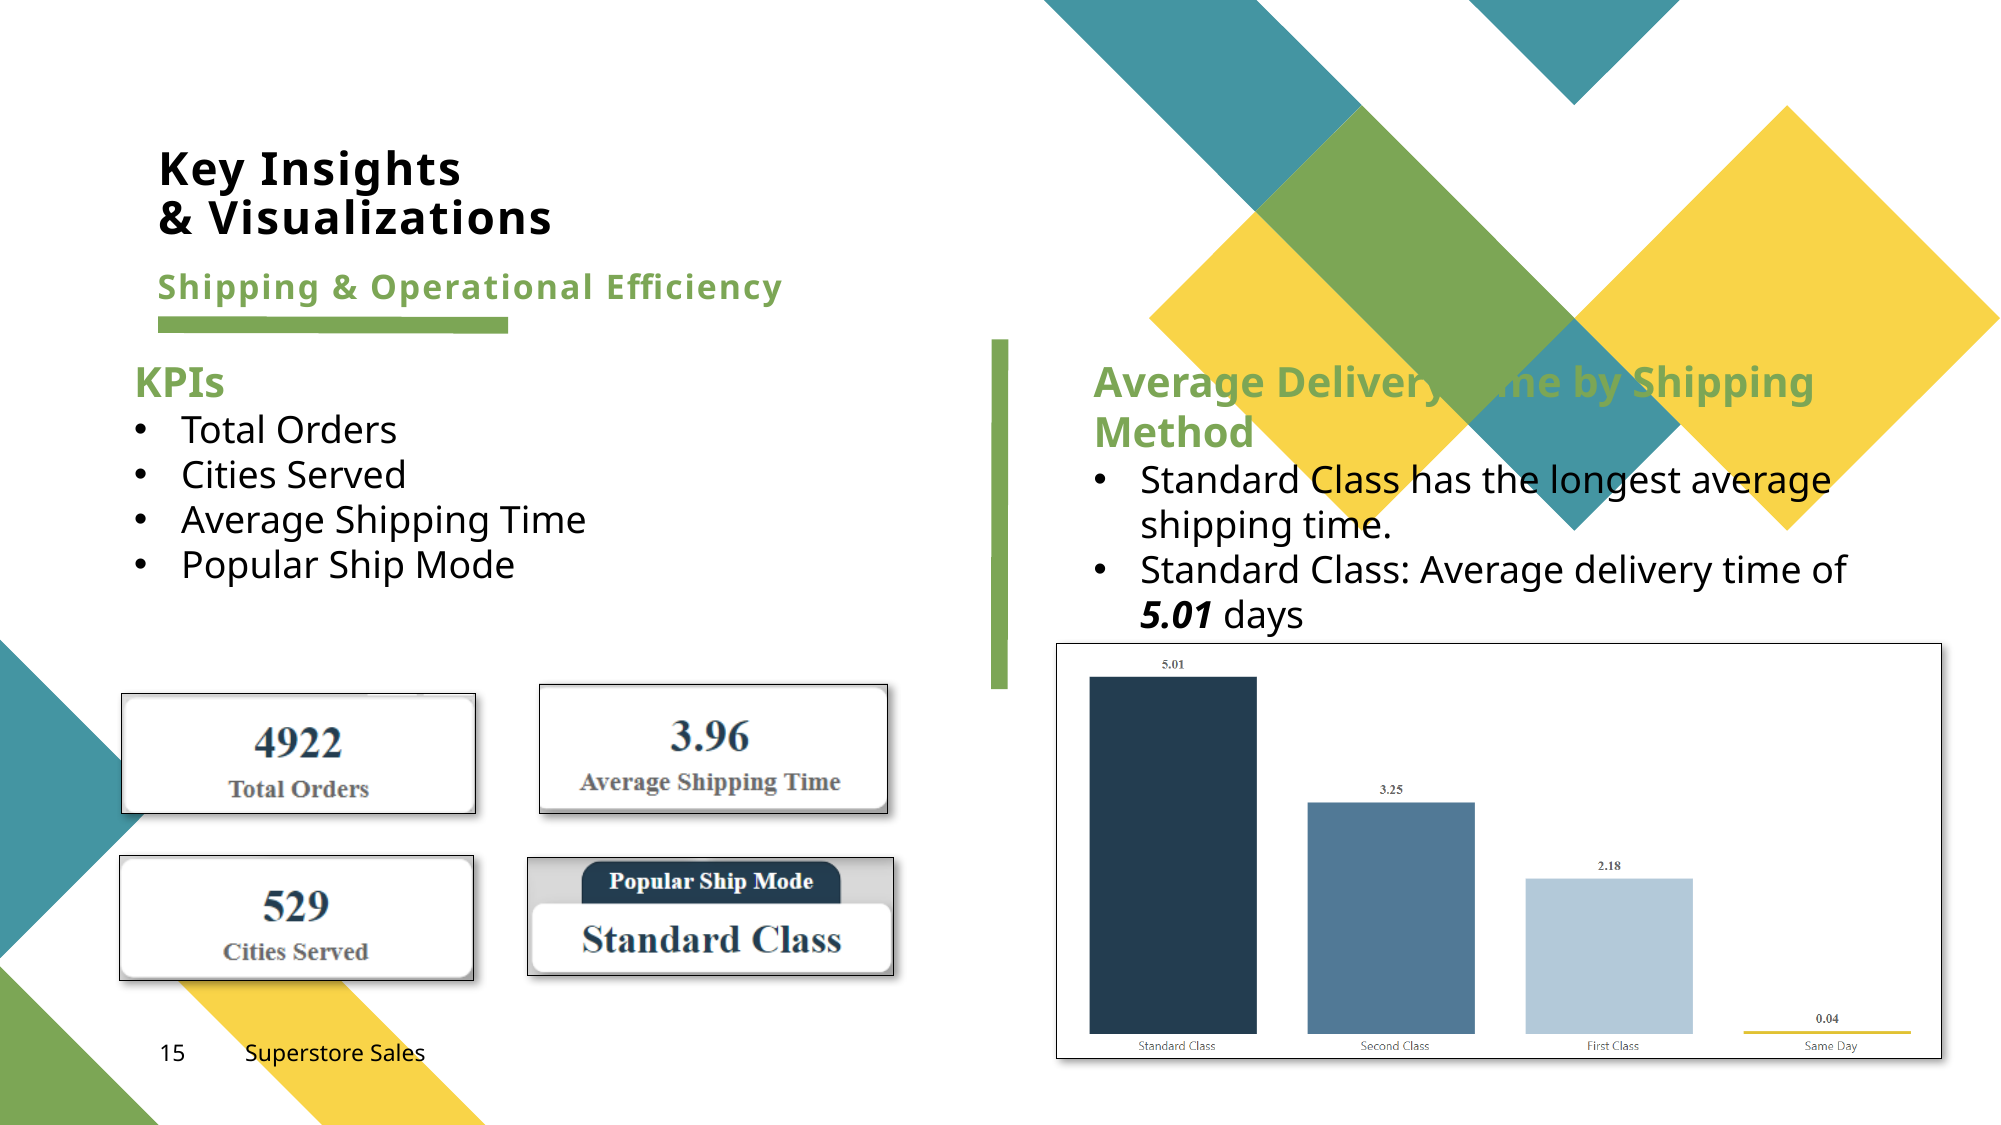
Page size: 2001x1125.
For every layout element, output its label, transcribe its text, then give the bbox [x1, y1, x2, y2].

text_box Average Delivery Time by Shipping Method Standard Class has the longest average shipping time. Standard Class: Average delivery time of 5.01 days Same-Day Delivery: Fastest with only 0.04 days [1078, 348, 1920, 641]
picture [527, 857, 894, 976]
text_box Shipping & Operational Efficiency [157, 241, 804, 307]
slide_number 15 [159, 1038, 245, 1080]
picture [119, 855, 474, 981]
picture [121, 693, 476, 814]
title Key Insights & Visualizations [158, 144, 1394, 245]
picture [1055, 643, 1942, 1060]
text_box KPIs Total Orders Cities Served Average Shipping Time Popular Ship Mode [119, 348, 960, 593]
footer Superstore Sales [245, 1038, 491, 1080]
picture [539, 683, 888, 814]
